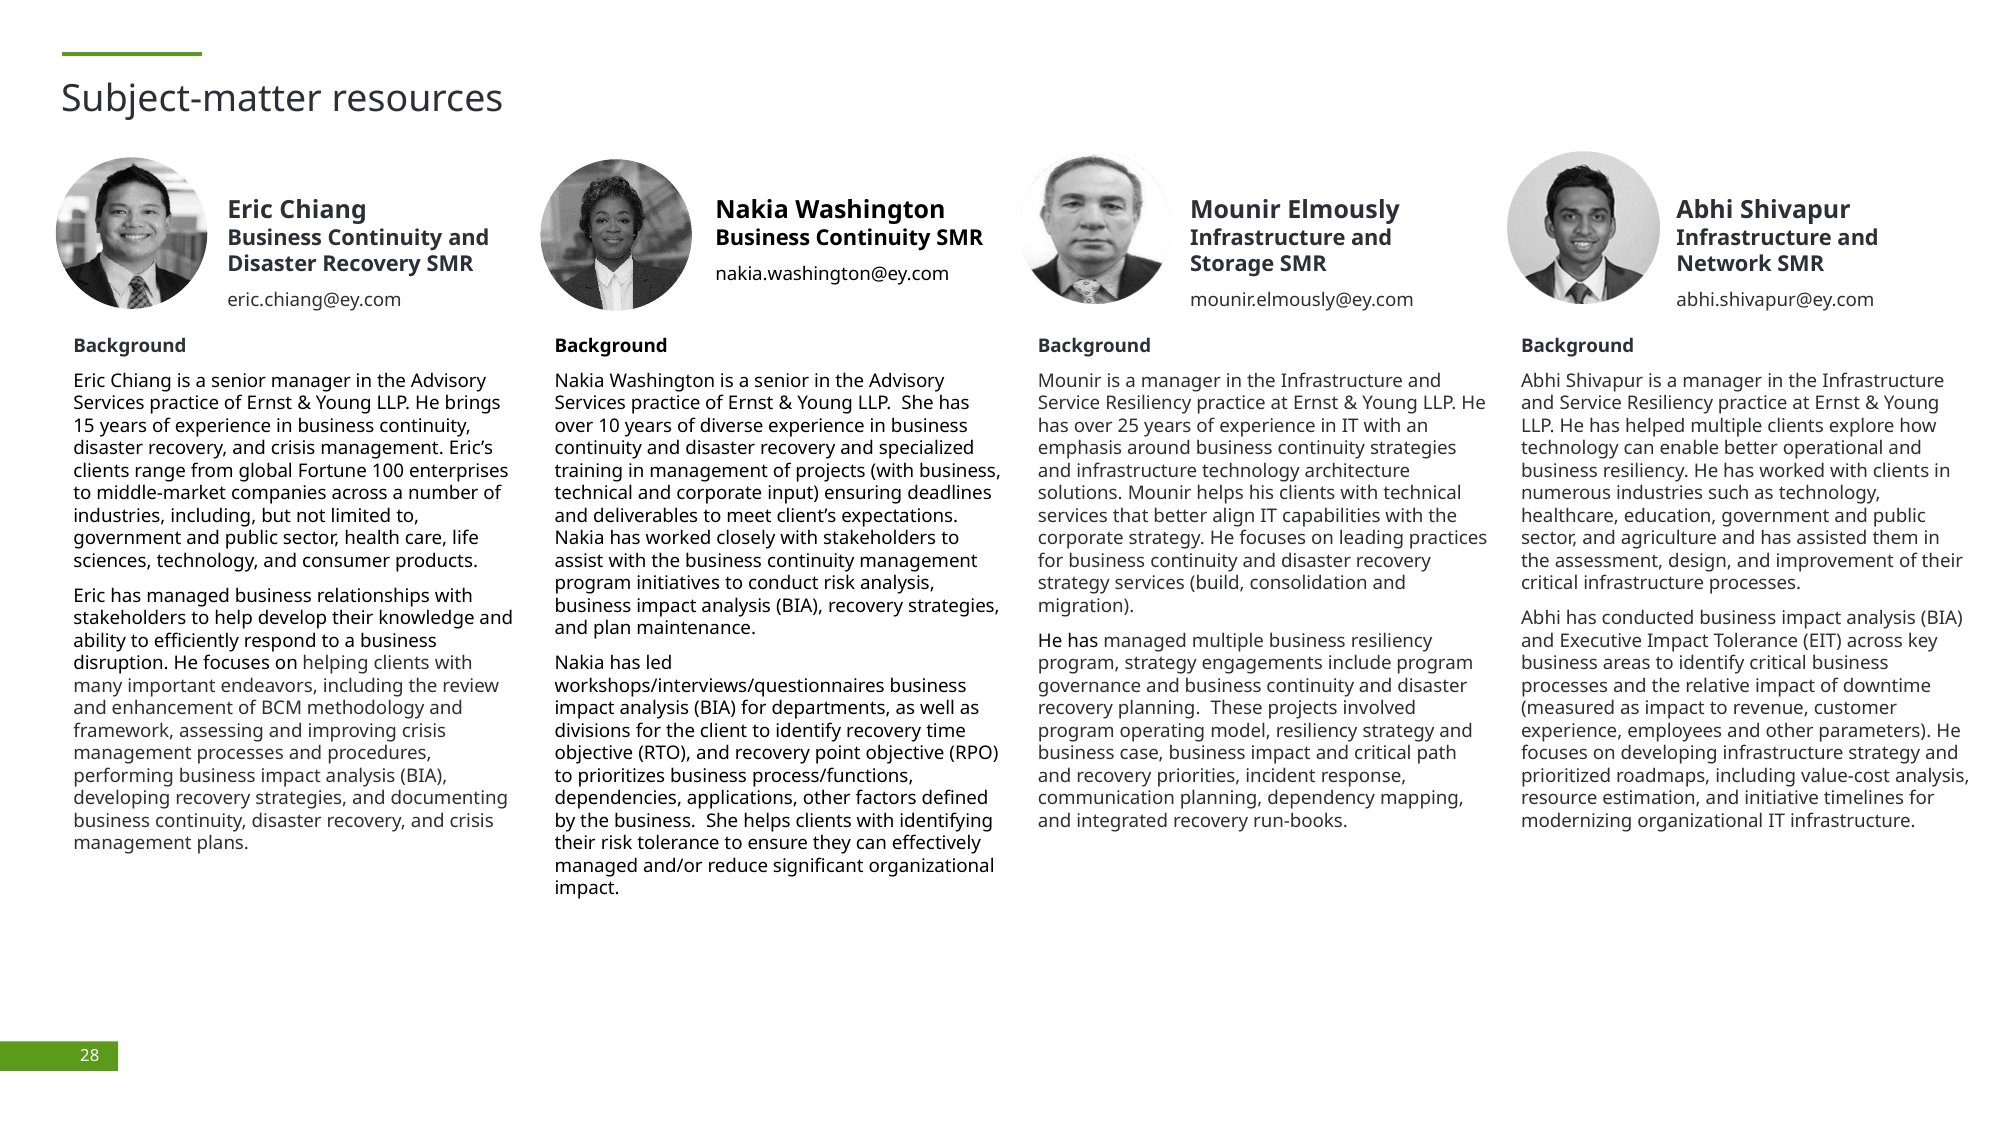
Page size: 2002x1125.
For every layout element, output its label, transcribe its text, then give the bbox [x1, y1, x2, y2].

picture [1018, 150, 1171, 304]
text_box Eric Chiang Business Continuity and Disaster Recovery SMR eric.chiang@ey.com [197, 193, 528, 345]
picture [55, 157, 208, 310]
slide_number 28 [60, 1041, 119, 1072]
text_box Background Eric Chiang is a senior manager in the Advisory Services practice of Ernst & Young LLP. He brings 15 years of experience in business continuity, disaster recovery, and crisis management. Eric’s clients range from global Fortune 100 enterprises to middle-market companies across a number of industries, including, but not limited to, government and public sector, health care, life sciences, technology, and consumer products. Eric has managed business relationships with stakeholders to help develop their knowledge and ability to efficiently respond to a business disruption. He focuses on helping clients with many important endeavors, including the review and enhancement of BCM methodology and framework, assessing and improving crisis management processes and procedures, performing business impact analysis (BIA), developing recovery strategies, and documenting business continuity, disaster recovery, and crisis management plans. [58, 318, 539, 923]
picture [540, 159, 693, 311]
picture [1506, 150, 1660, 304]
text_box Nakia Washington Business Continuity SMR nakia.washington@ey.com [685, 193, 1016, 345]
title Subject-matter resources [60, 73, 1813, 152]
text_box Mounir Elmously Infrastructure and Storage SMR mounir.elmously@ey.com [1160, 193, 1490, 345]
text_box Background Mounir is a manager in the Infrastructure and Service Resiliency practice at Ernst & Young LLP. He has over 25 years of experience in IT with an emphasis around business continuity strategies and infrastructure technology architecture solutions. Mounir helps his clients with technical services that better align IT capabilities with the corporate strategy. He focuses on leading practices for business continuity and disaster recovery strategy services (build, consolidation and migration). He has managed multiple business resiliency program, strategy engagements include program governance and business continuity and disaster recovery planning. These projects involved program operating model, resiliency strategy and business case, business impact and critical path and recovery priorities, incident response, communication planning, dependency mapping, and integrated recovery run-books. [1022, 318, 1503, 986]
text_box Abhi Shivapur Infrastructure and Network SMR abhi.shivapur@ey.com [1646, 193, 1977, 318]
text_box Background Abhi Shivapur is a manager in the Infrastructure and Service Resiliency practice at Ernst & Young LLP. He has helped multiple clients explore how technology can enable better operational and business resiliency. He has worked with clients in numerous industries such as technology, healthcare, education, government and public sector, and agriculture and has assisted them in the assessment, design, and improvement of their critical infrastructure processes. Abhi has conducted business impact analysis (BIA) and Executive Impact Tolerance (EIT) across key business areas to identify critical business processes and the relative impact of downtime (measured as impact to revenue, customer experience, employees and other parameters). He focuses on developing infrastructure strategy and prioritized roadmaps, including value-cost analysis, resource estimation, and initiative timelines for modernizing organizational IT infrastructure. [1506, 318, 1987, 899]
text_box Background Nakia Washington is a senior in the Advisory Services practice of Ernst & Young LLP. She has over 10 years of diverse experience in business continuity and disaster recovery and specialized training in management of projects (with business, technical and corporate input) ensuring deadlines and deliverables to meet client’s expectations. Nakia has worked closely with stakeholders to assist with the business continuity management program initiatives to conduct risk analysis, business impact analysis (BIA), recovery strategies, and plan maintenance. Nakia has led workshops/interviews/questionnaires business impact analysis (BIA) for departments, as well as divisions for the client to identify recovery time objective (RTO), and recovery point objective (RPO) to prioritizes business process/functions, dependencies, applications, other factors defined by the business. She helps clients with identifying their risk tolerance to ensure they can effectively managed and/or reduce significant organizational impact. [539, 318, 1020, 923]
